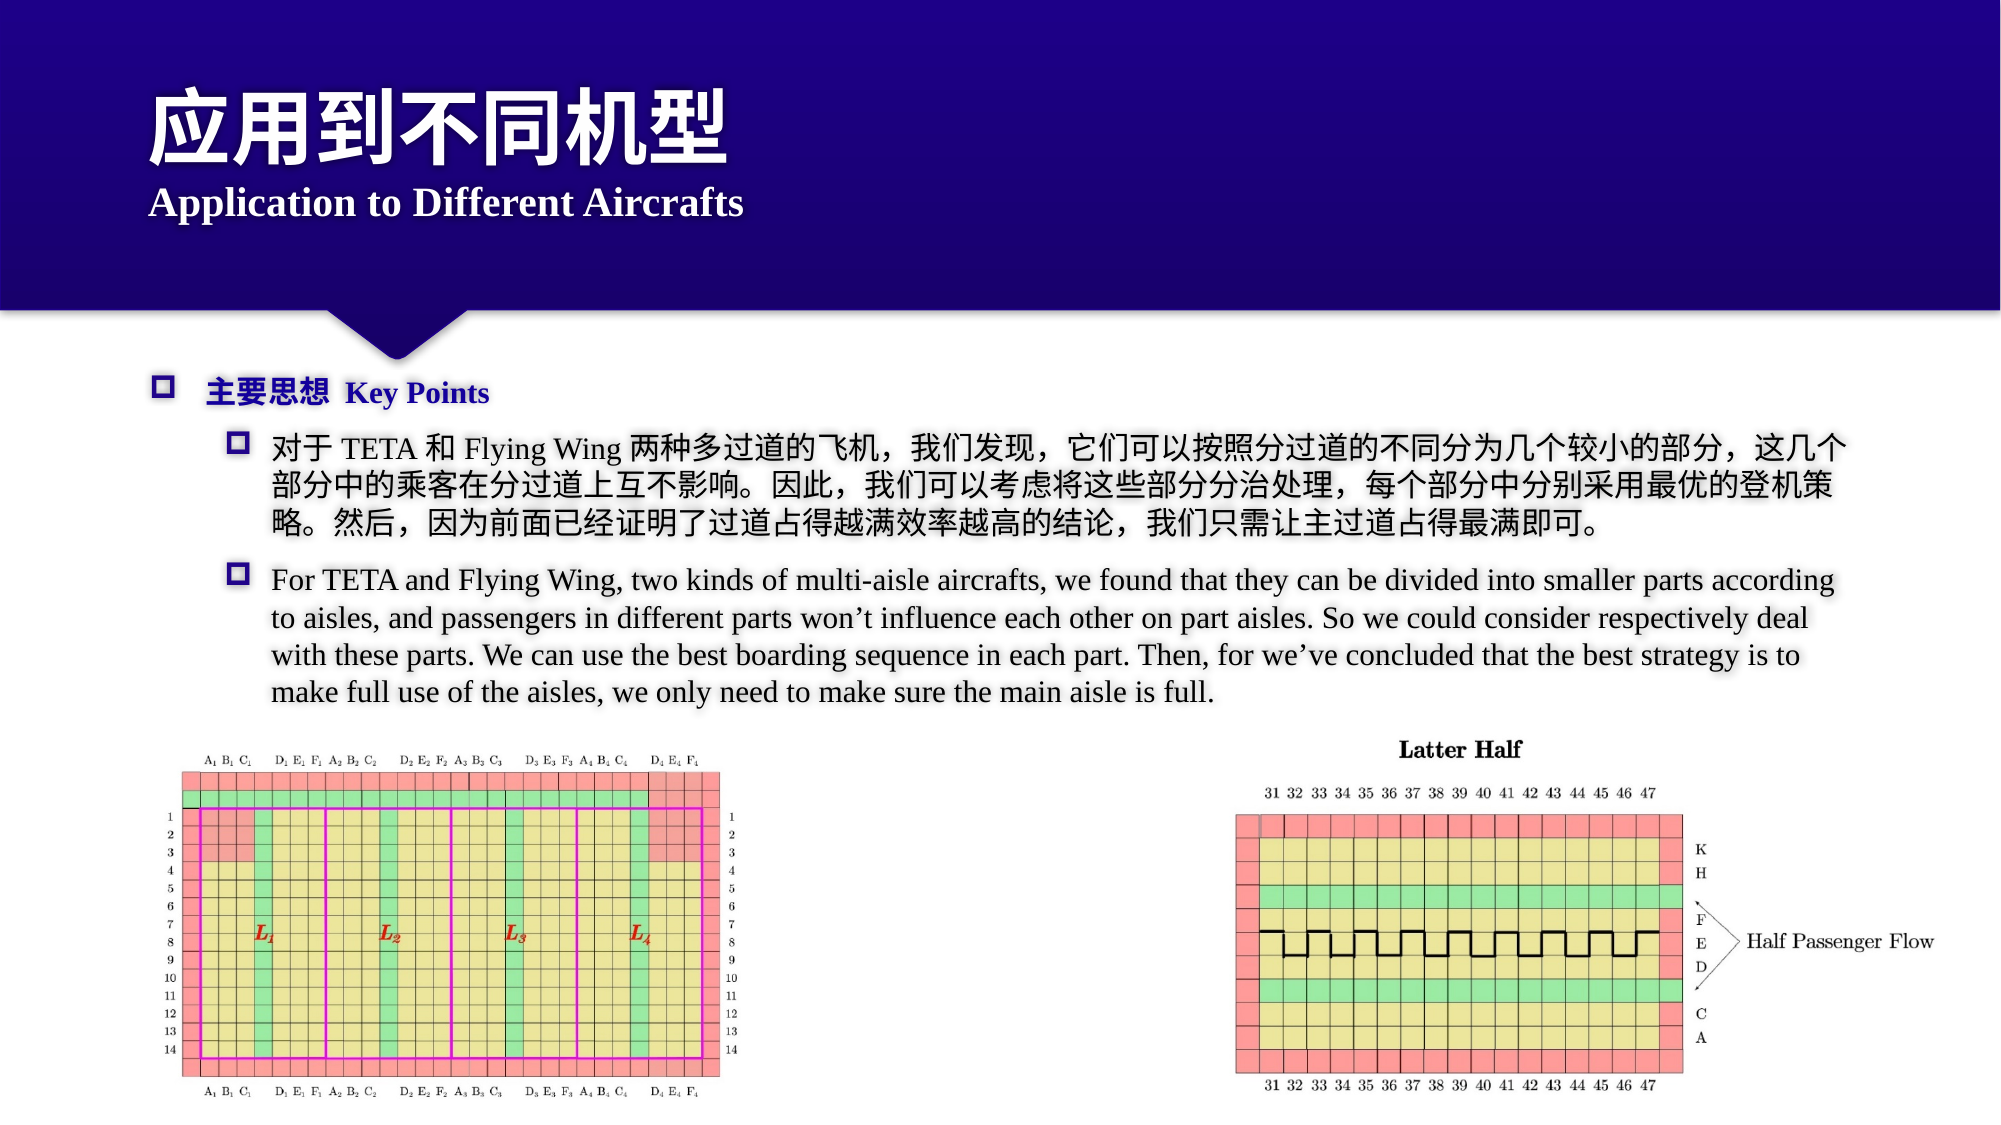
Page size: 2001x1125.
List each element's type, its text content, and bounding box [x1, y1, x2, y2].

picture [1174, 723, 1941, 1125]
picture [155, 748, 742, 1101]
list 主要思想 Key Points 对于TETA和Flying Wing两种多过道的飞机，我们发现，它们可以按照分过道的不同分为几个较小的部分，这几个部分中的乘客在分过道上互不影响。因此，我们可以考虑将这些部分分治处理，每个部分中分别采用最优的登机策略。然后，因为前面已经证明了过道占得越满效率越高的结论，我们只需让主过道占得最满即可。 For TETA and Flying Wing, two kinds of multi-aisle aircrafts, we found that they can be divided into smaller parts according to aisles, and passengers in different parts won’t influence each other on part aisles. So we could consider respectively deal with these parts. We can use the best boarding sequence in each part. Then, for we’ve concluded that the best strategy is to make full use of the aisles, we only need to make sure the main aisle is full. [134, 364, 1866, 962]
title 应用到不同机型 Application to Different Aircrafts [132, 73, 1868, 233]
